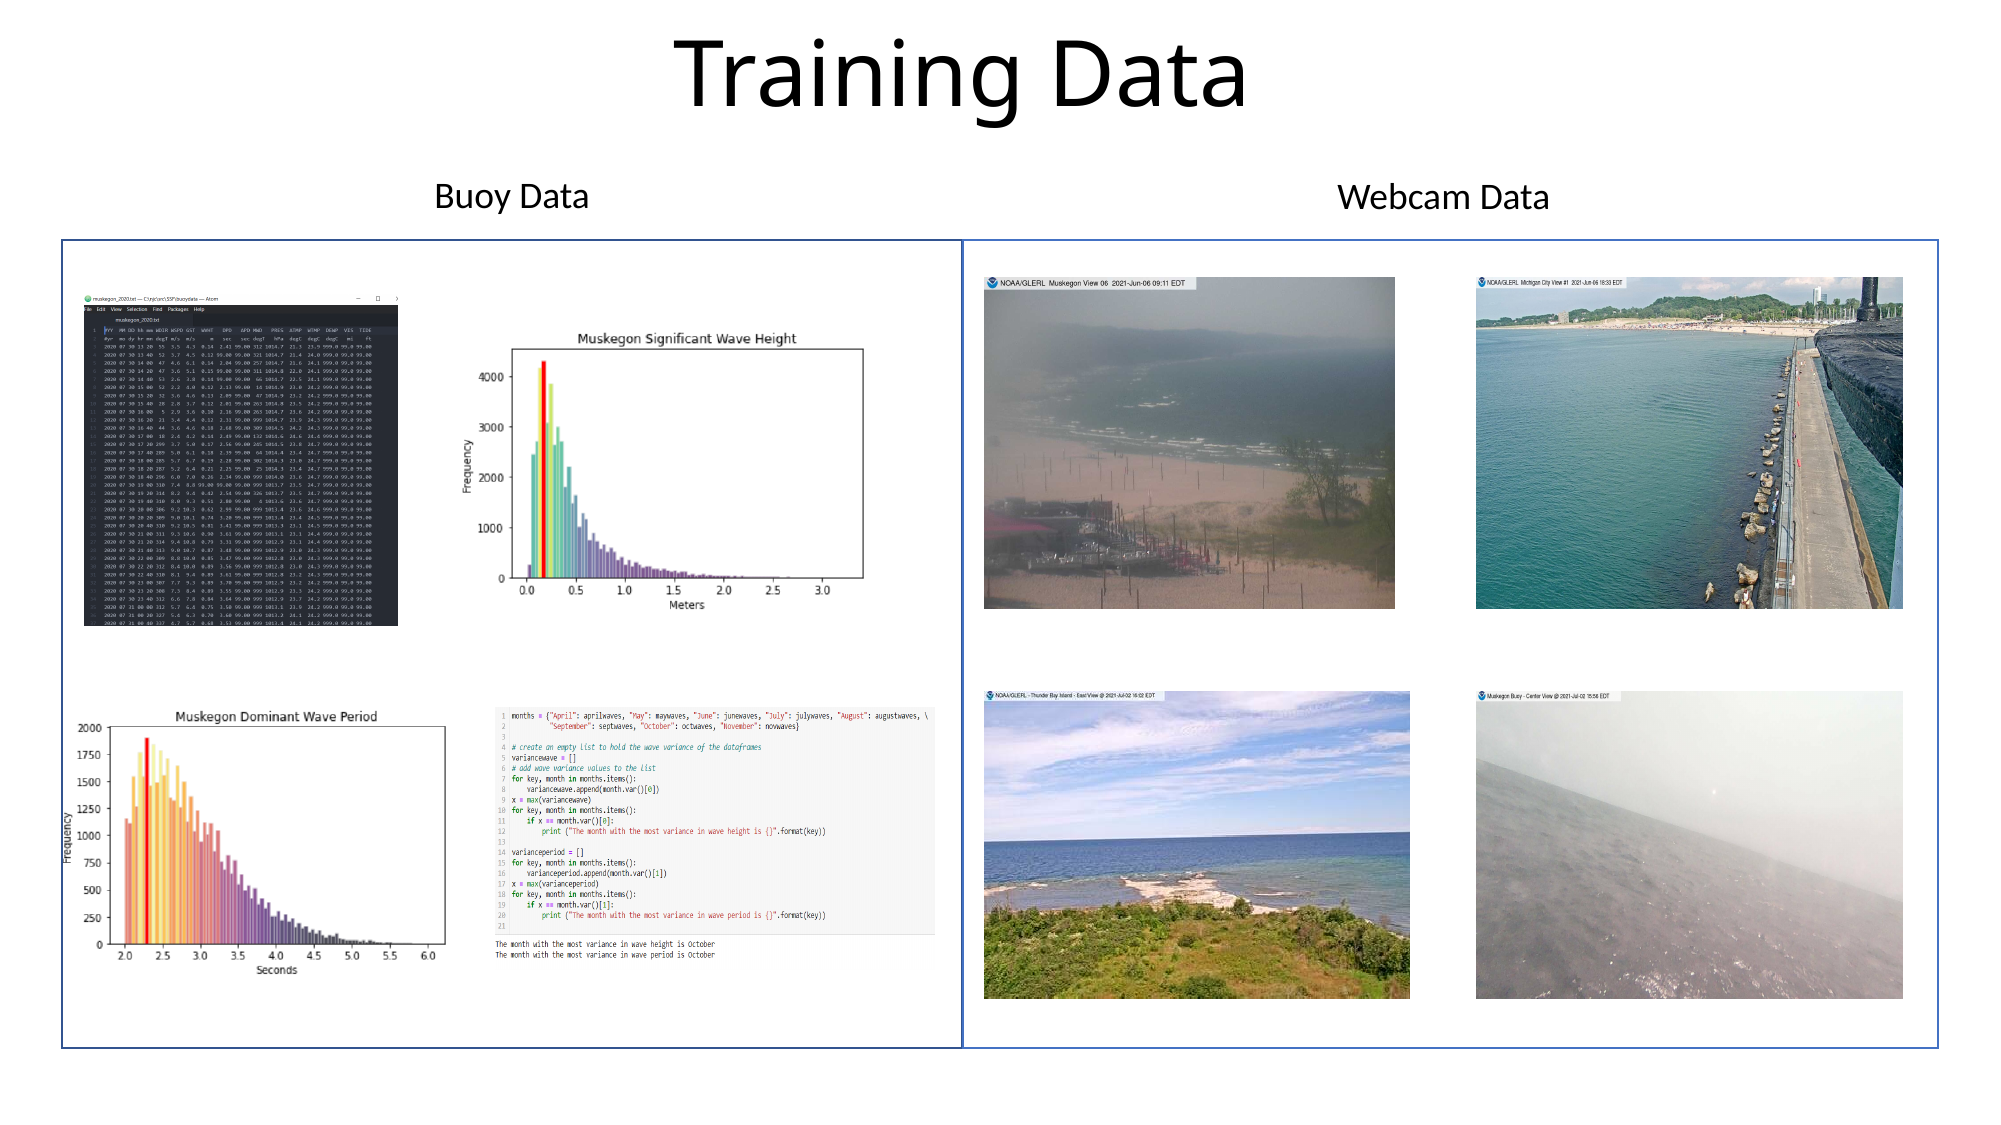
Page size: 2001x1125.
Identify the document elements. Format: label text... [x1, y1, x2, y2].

text_box Buoy Data [337, 163, 687, 224]
text_box [61, 239, 962, 1049]
picture [1476, 277, 1903, 609]
picture [433, 321, 903, 626]
picture [984, 277, 1395, 609]
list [84, 294, 398, 626]
picture [1476, 691, 1903, 999]
picture [984, 691, 1410, 999]
text_box Webcam Data [1322, 164, 1579, 225]
text_box [962, 239, 1939, 1049]
title Training Data [443, 19, 1482, 134]
picture [40, 707, 935, 982]
